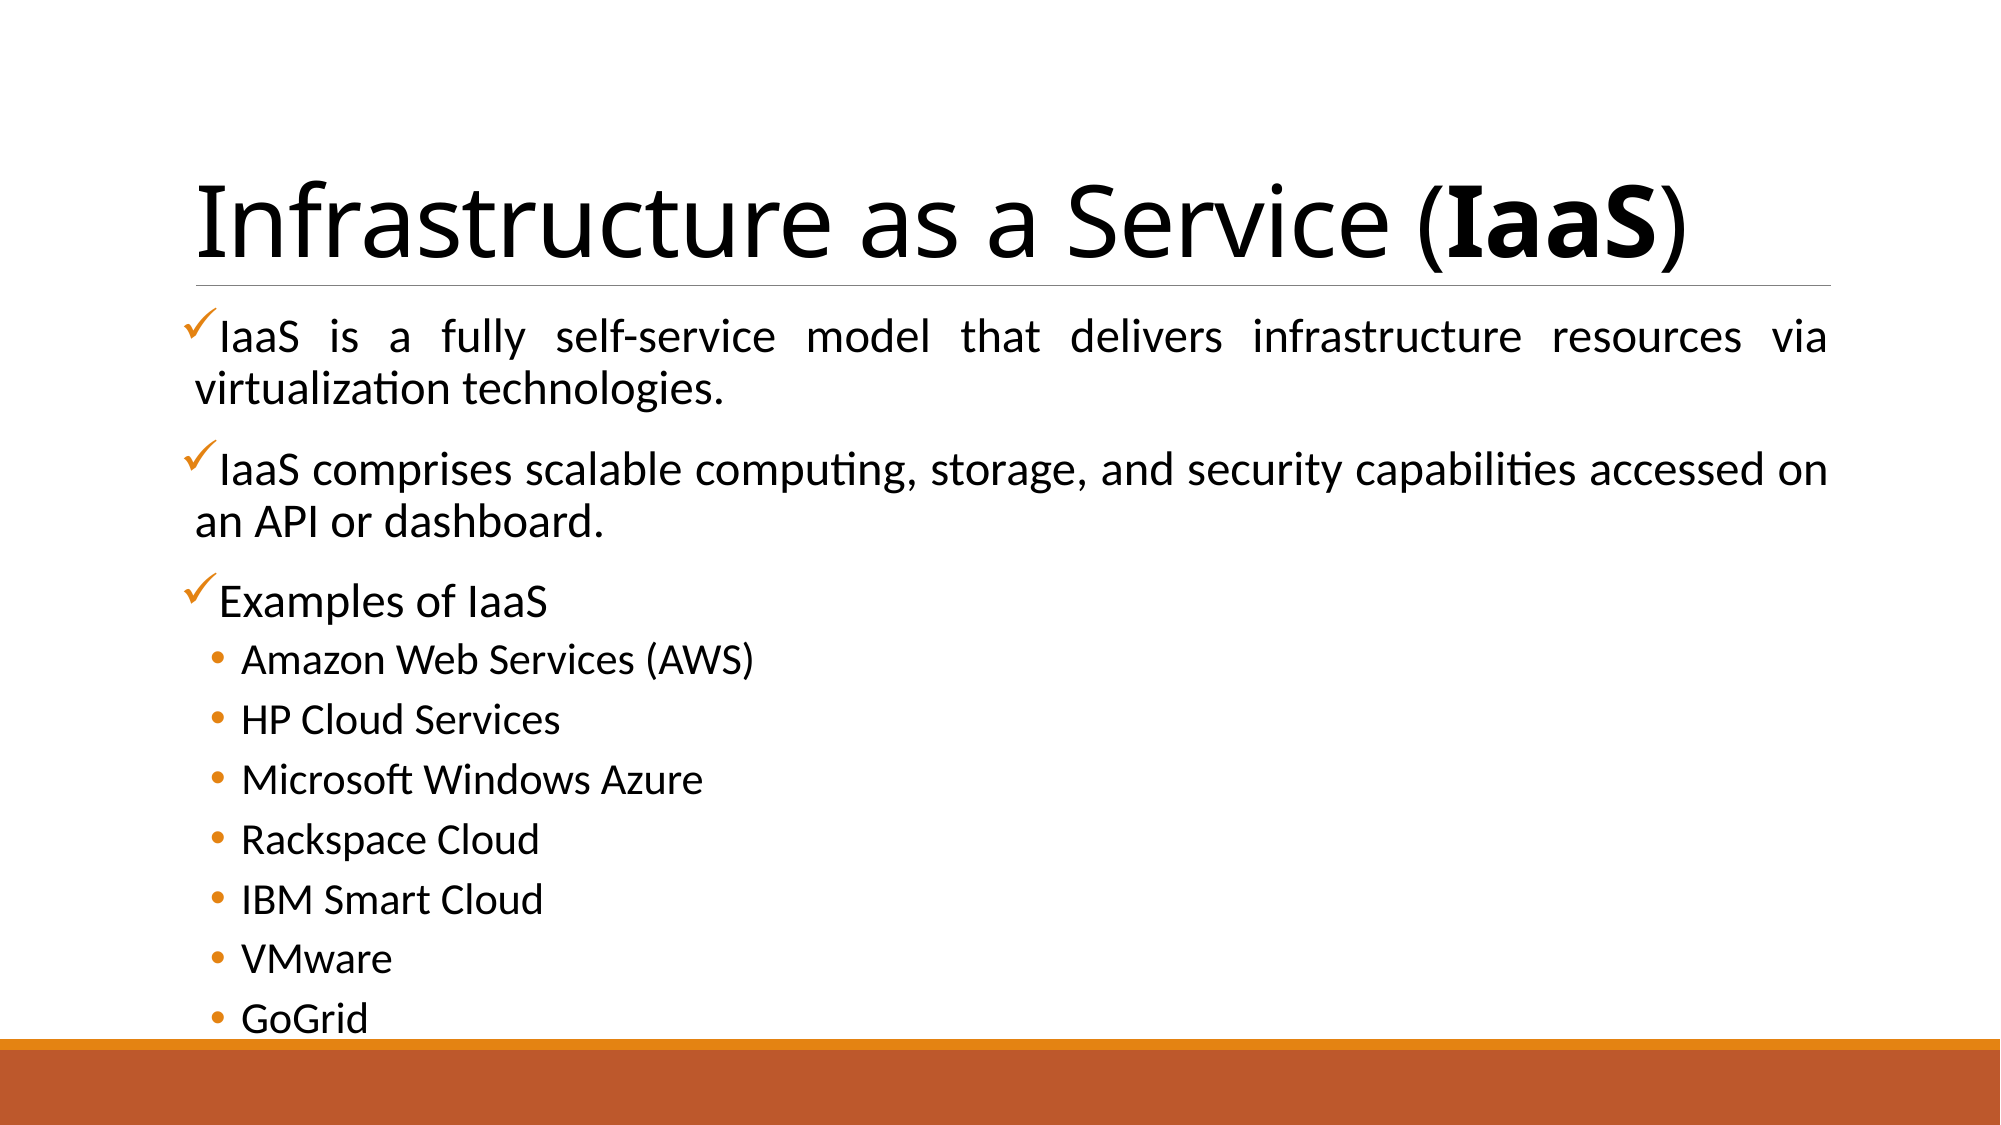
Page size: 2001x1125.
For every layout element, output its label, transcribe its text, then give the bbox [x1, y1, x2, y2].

title Infrastructure as a Service (IaaS) [180, 47, 1830, 285]
list IaaS is a fully self-service model that delivers infrastructure resources via virtualization technologies. IaaS comprises scalable computing, storage, and security capabilities accessed on an API or dashboard. Examples of IaaS Amazon Web Services (AWS) HP Cloud Services Microsoft Windows Azure Rackspace Cloud IBM Smart Cloud VMware GoGrid [180, 302, 1830, 1059]
